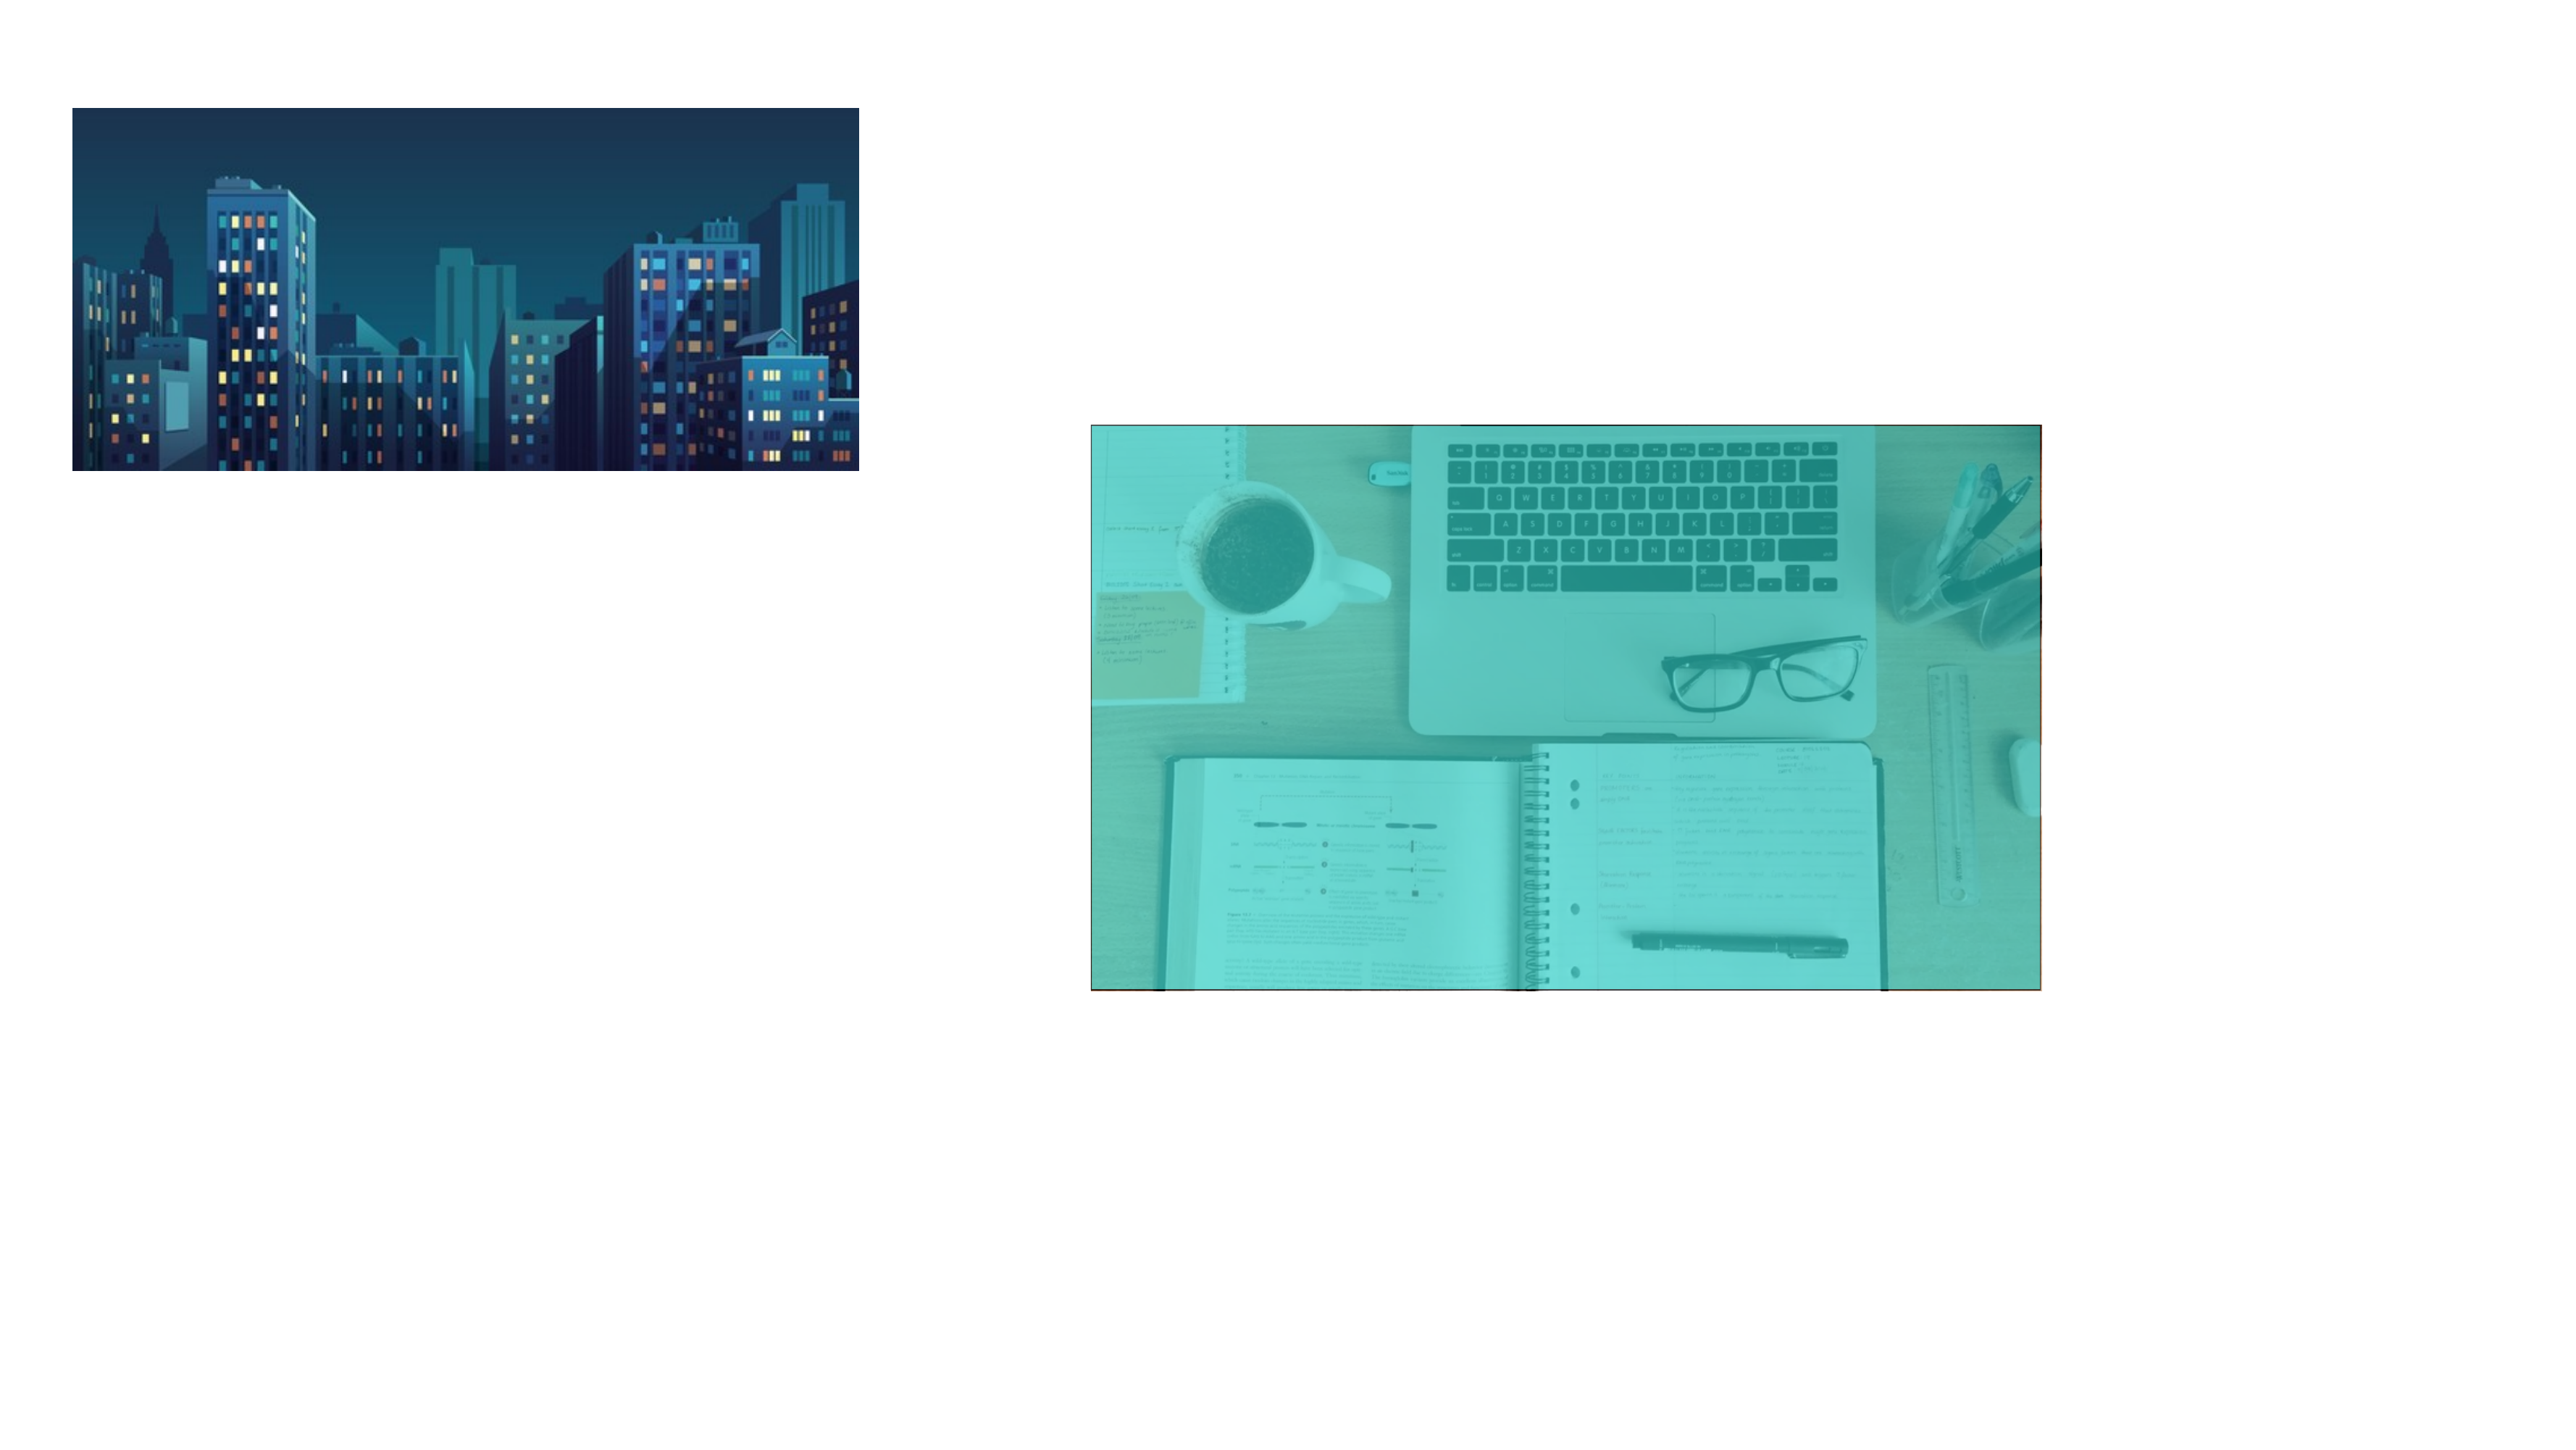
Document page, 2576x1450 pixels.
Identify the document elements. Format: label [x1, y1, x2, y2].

picture [72, 108, 859, 471]
text_box [1090, 425, 2042, 992]
